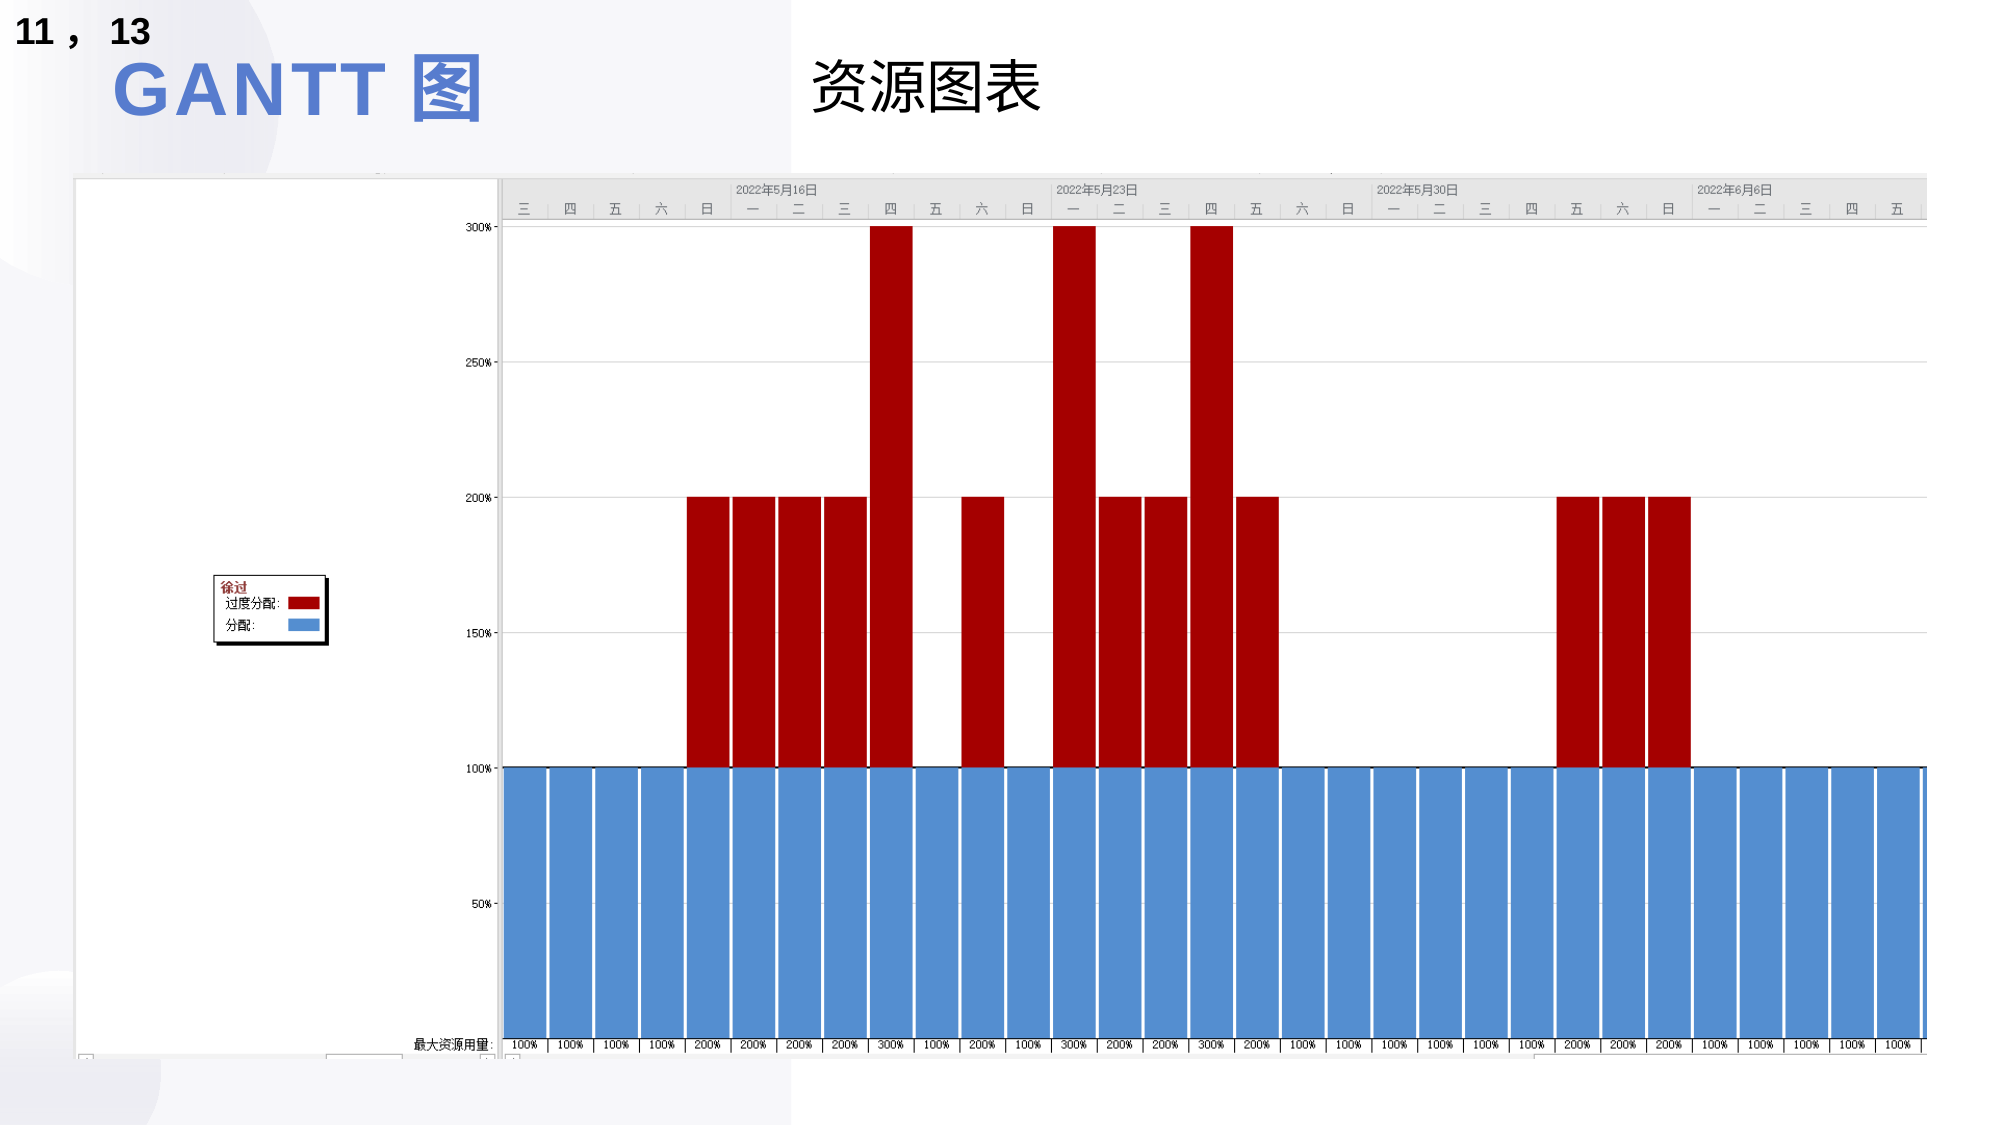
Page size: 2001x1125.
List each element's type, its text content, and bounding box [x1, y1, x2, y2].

text_box 11，13 [0, 0, 171, 60]
title GANTT图 [95, 13, 745, 159]
text_box 资源图表 [795, 42, 1294, 128]
picture [73, 173, 1927, 1059]
